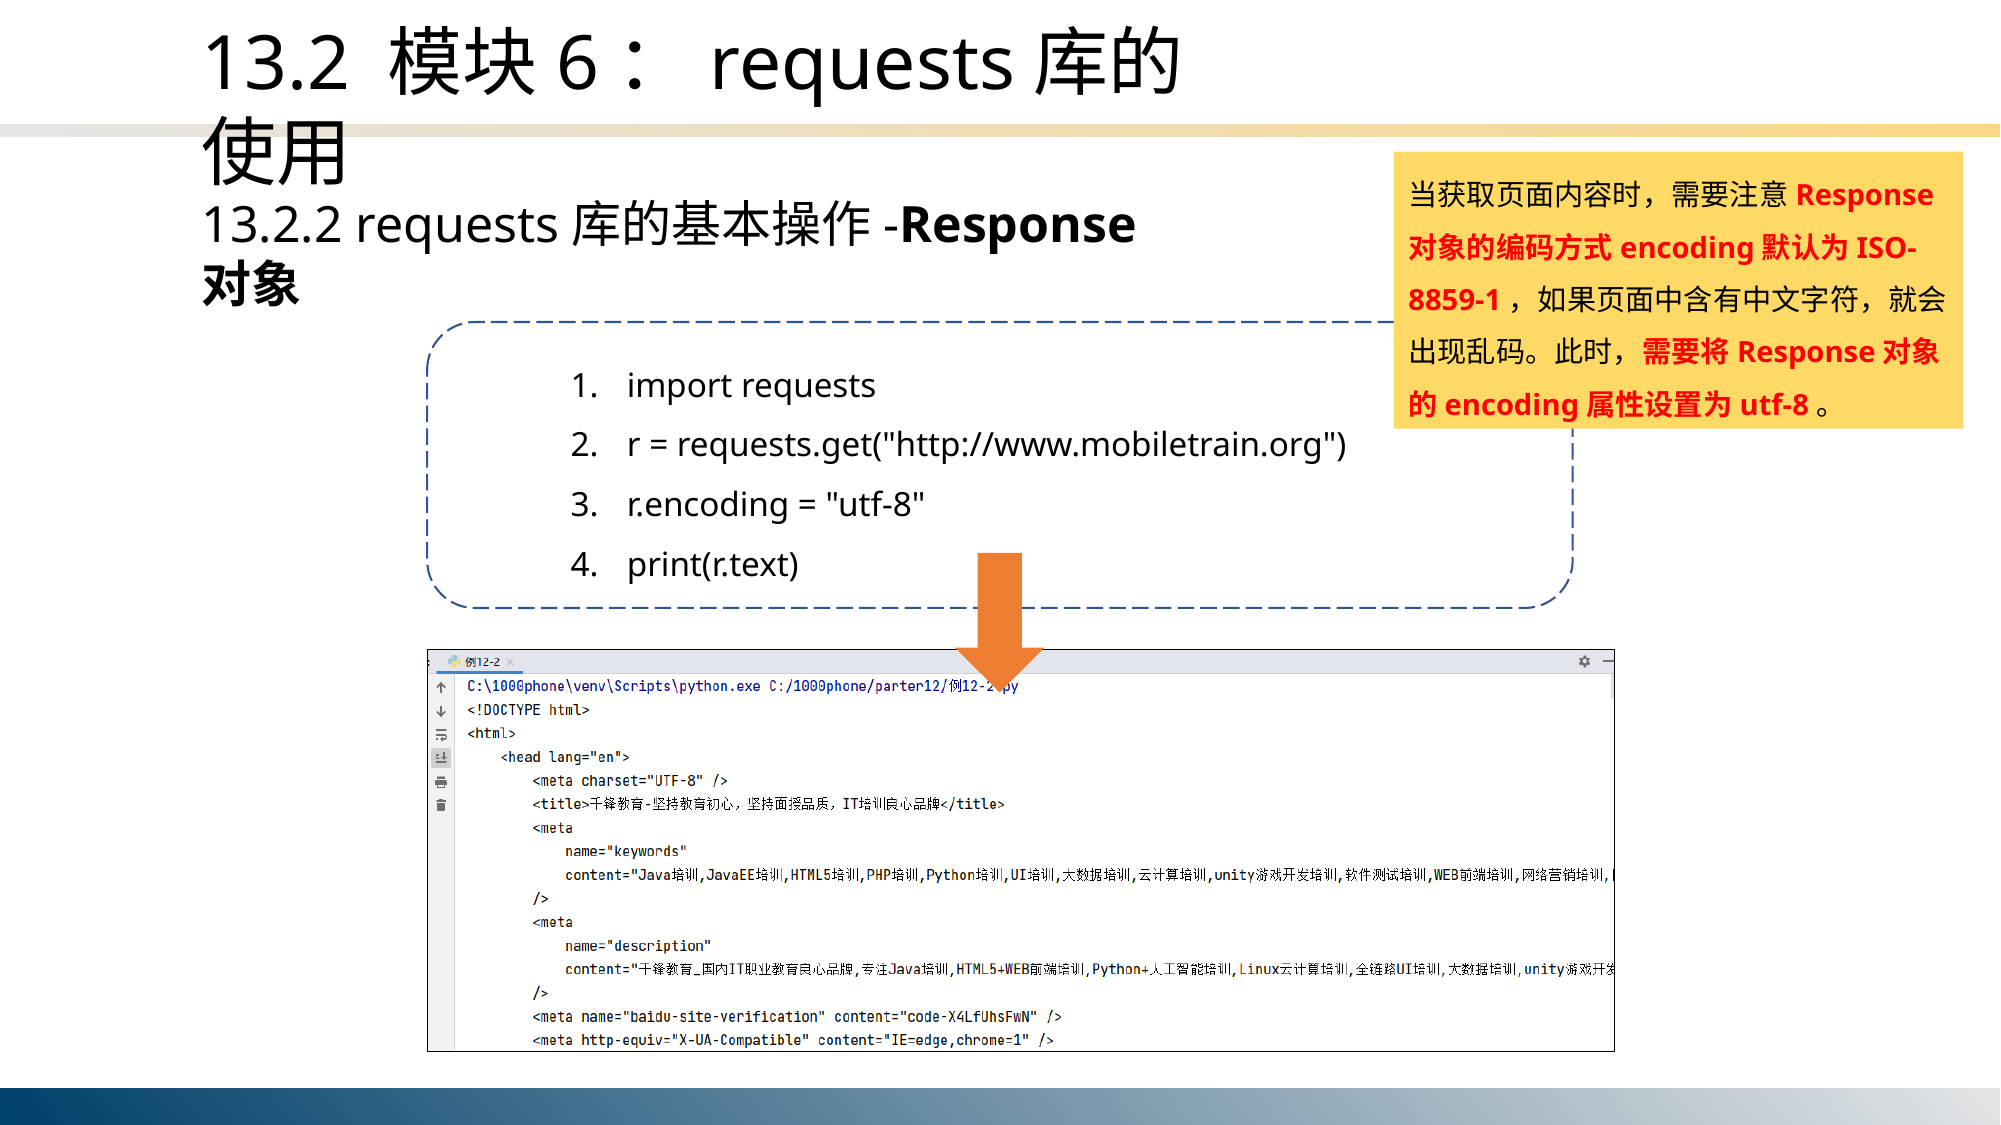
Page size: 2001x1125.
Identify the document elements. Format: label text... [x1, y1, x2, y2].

text_box 13.2 模块6：requests库的使用 [186, 7, 1218, 203]
text_box [955, 552, 1045, 649]
text_box 当获取页面内容时，需要注意Response对象的编码方式encoding默认为ISO-8859-1，如果页面中含有中文字符，就会出现乱码。此时，需要将Response对象的encoding属性设置为utf-8。 [1393, 151, 1964, 429]
text_box 13.2.2 requests库的基本操作-Response对象 [186, 184, 1183, 320]
picture [427, 649, 1615, 1052]
text_box [426, 320, 1574, 610]
